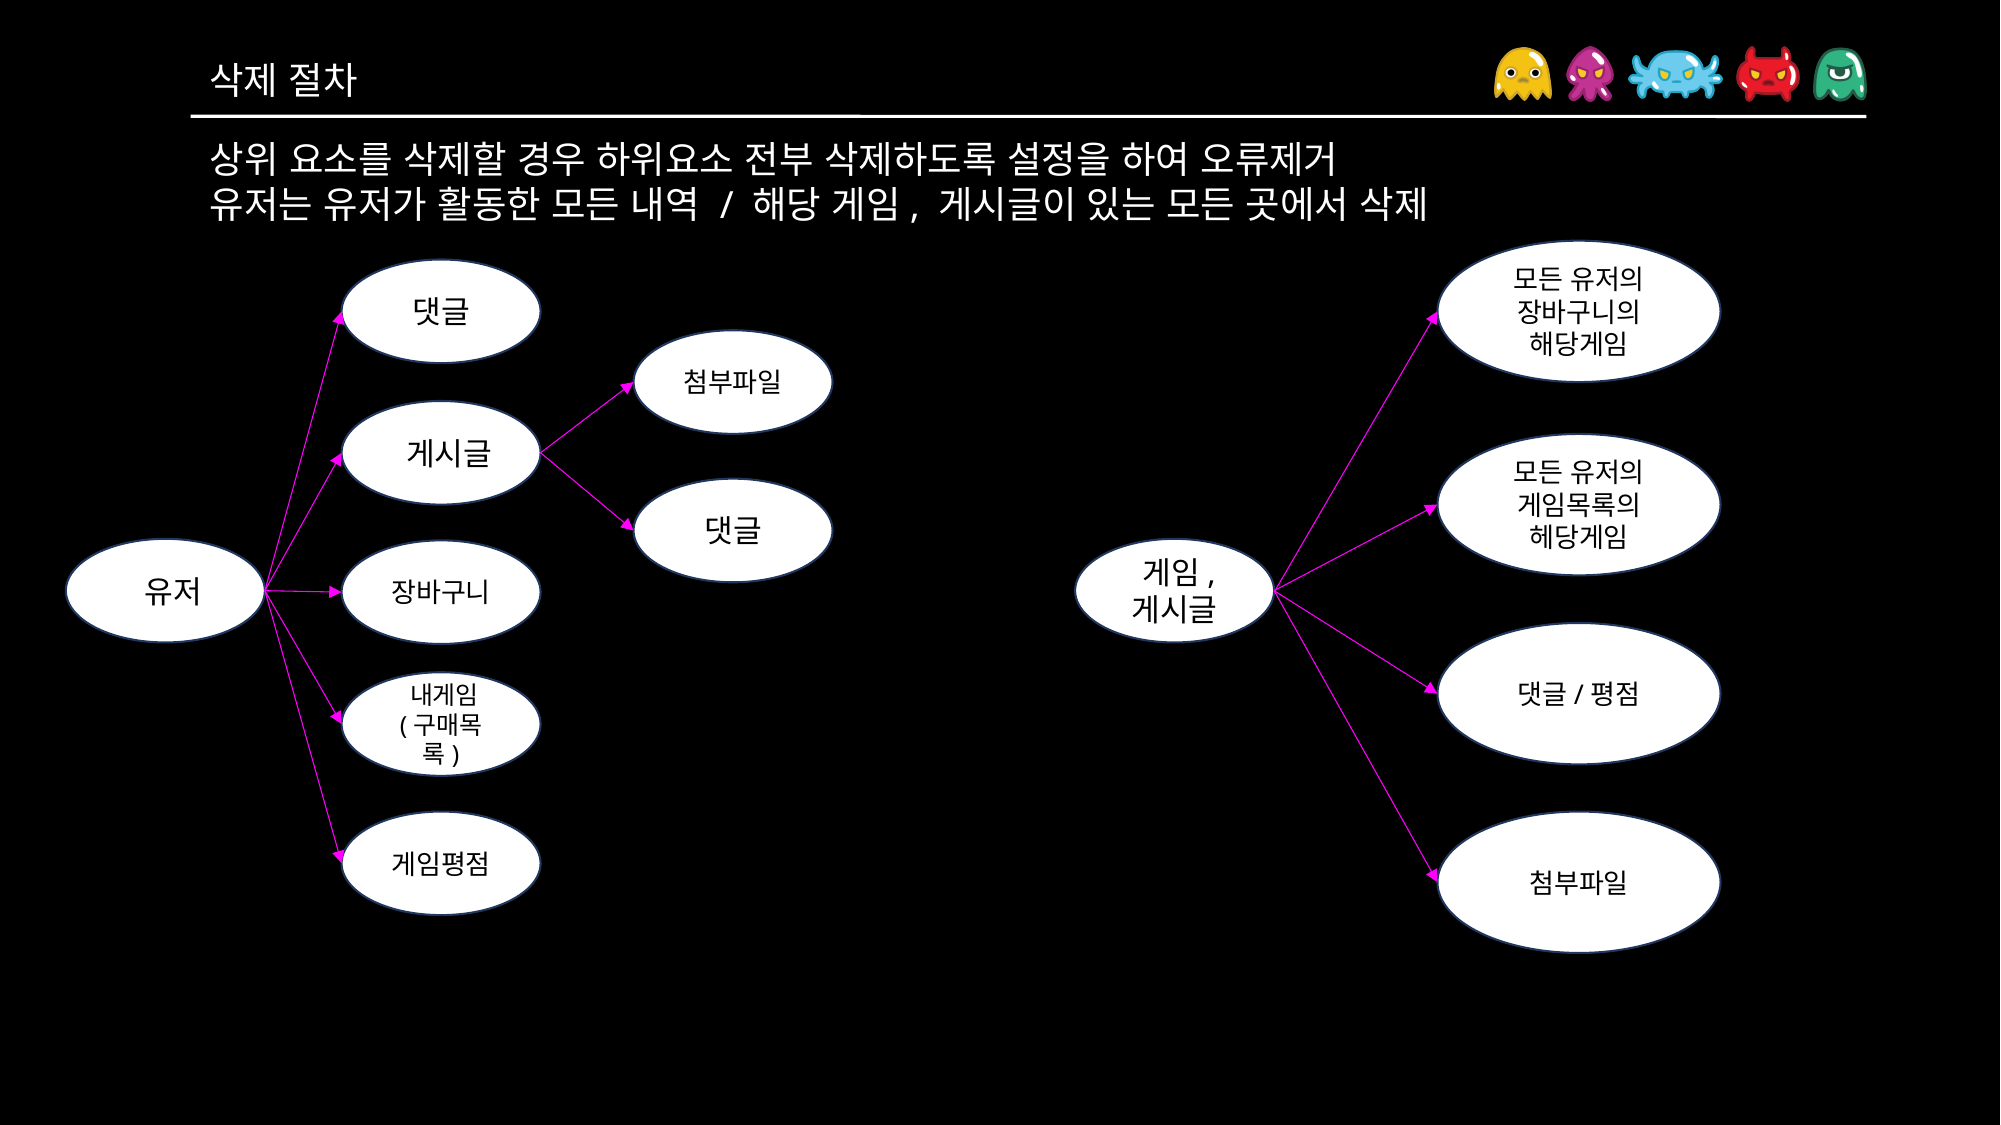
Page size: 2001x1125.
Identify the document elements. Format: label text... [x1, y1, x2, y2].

text_box 모든 유저의 게임목록의 헤당게임 [1450, 433, 1721, 576]
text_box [1215, 370, 1497, 534]
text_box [1494, 46, 1867, 102]
text_box 장바구니 [341, 540, 541, 644]
text_box 내게임(구매목록) [370, 672, 541, 776]
text_box 댓글/평점 [1461, 622, 1721, 765]
text_box 댓글 [633, 478, 833, 583]
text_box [540, 452, 634, 531]
text_box 댓글 [341, 259, 541, 364]
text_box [234, 483, 373, 560]
text_box 게시글 [373, 400, 540, 505]
text_box [0, 0, 2000, 1125]
text_box 첨부파일 [1437, 811, 1721, 953]
text_box 상위 요소를 삭제할 경우 하위요소 전부 삭제하도록 설정을 하여 오류제거 유저는 유저가 활동한 모든 내역 / 해당 게임, 게시글이 있는 모든 곳에서 삭제 [195, 128, 1580, 234]
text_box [1210, 654, 1502, 819]
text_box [540, 382, 634, 452]
text_box 게임,게시글 [1075, 538, 1274, 643]
text_box 모든 유저의 장바구니의 해당게임 [1437, 240, 1721, 383]
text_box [163, 412, 443, 490]
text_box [1274, 504, 1438, 590]
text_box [236, 618, 370, 688]
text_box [1274, 590, 1438, 654]
text_box 게임평점 [341, 811, 541, 916]
text_box 유저 [64, 537, 266, 644]
text_box 첨부파일 [633, 330, 833, 434]
text_box 삭제 절차 [194, 49, 700, 110]
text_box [166, 688, 440, 766]
